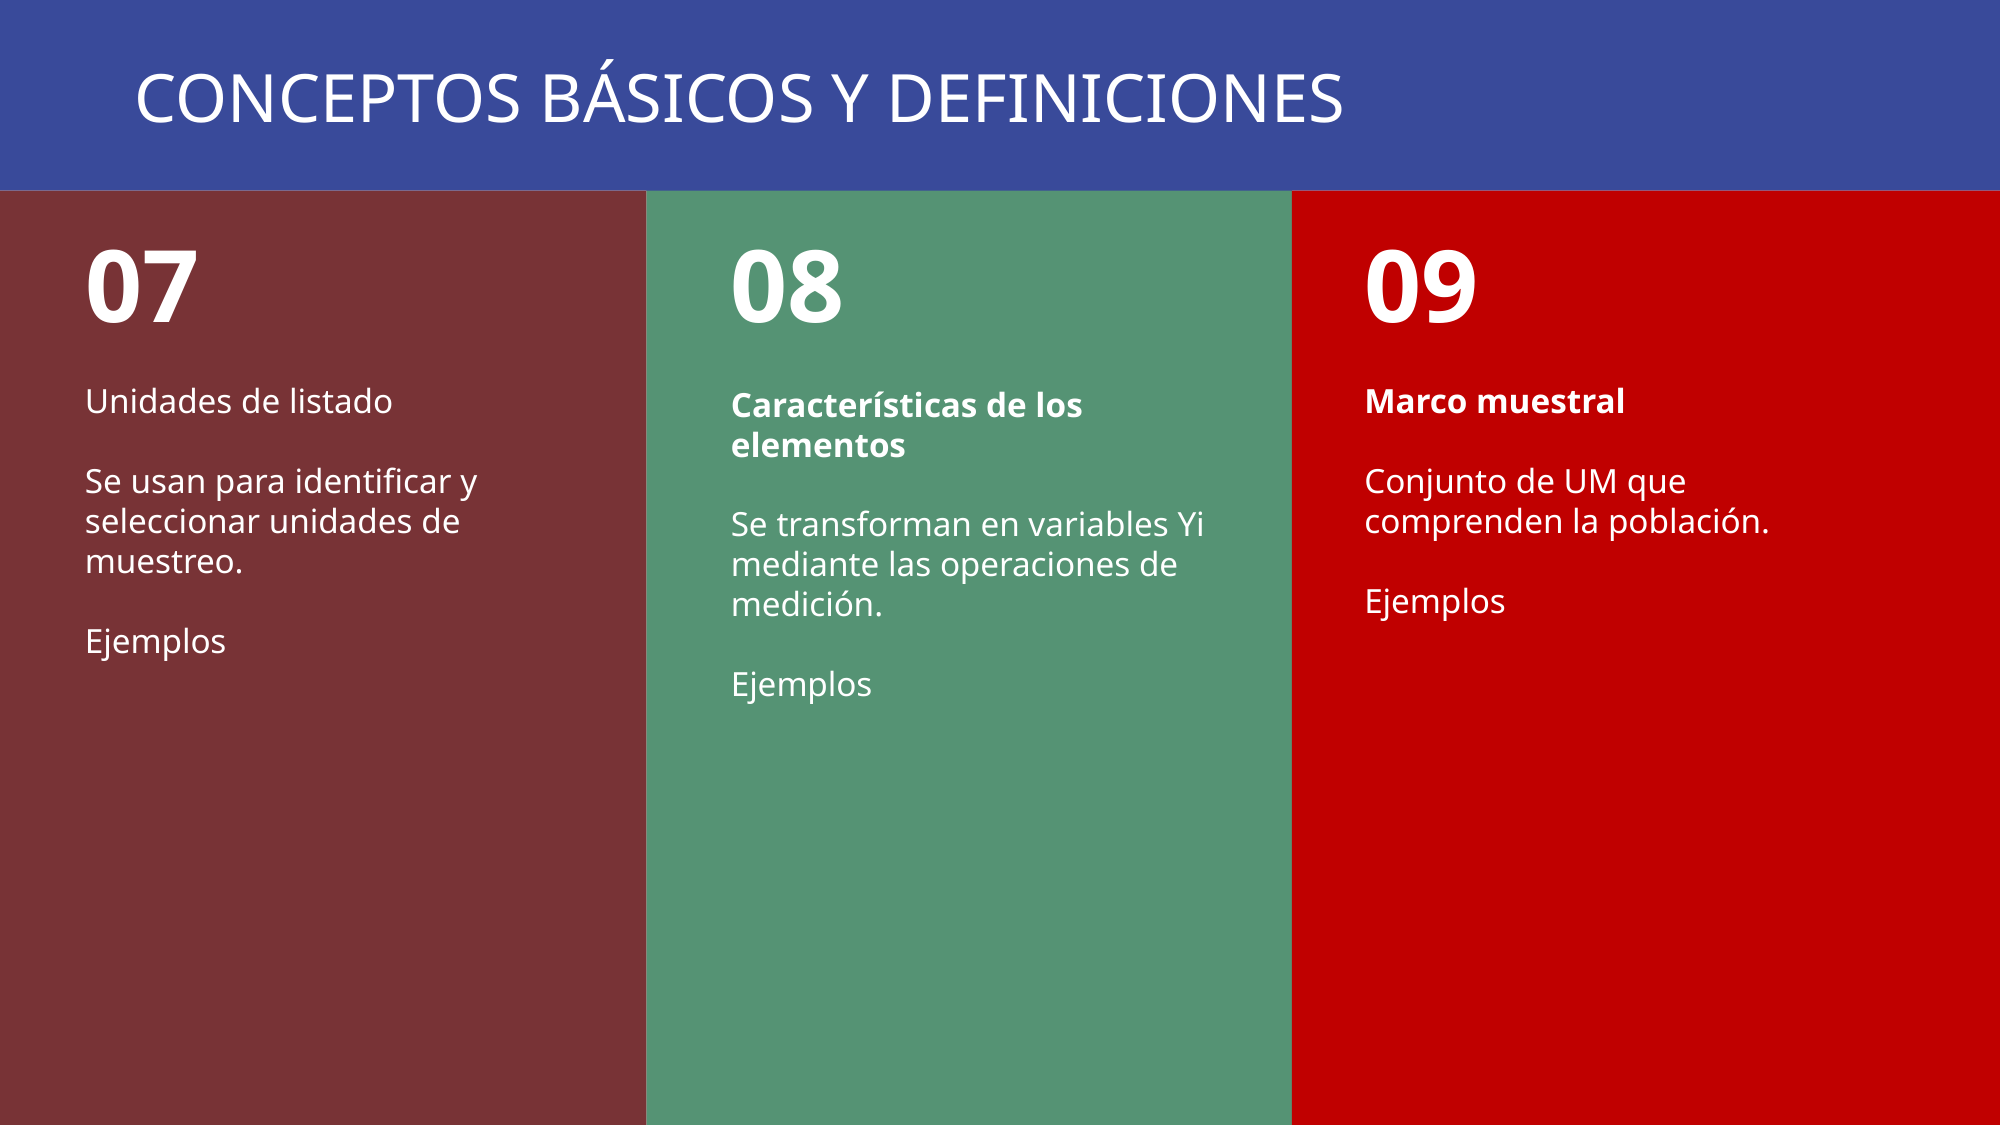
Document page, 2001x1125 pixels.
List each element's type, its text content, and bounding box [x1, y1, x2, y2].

text_box [647, 191, 1291, 1125]
text_box Características de los elementos Se transforman en variables Yi mediante las operaciones de medición. Ejemplos [715, 376, 1223, 711]
text_box Marco muestral Conjunto de UM que comprenden la población. Ejemplos [1349, 372, 1857, 628]
text_box [0, 190, 647, 1125]
text_box Unidades de listado Se usan para identificar y seleccionar unidades de muestreo. Ejemplos [70, 372, 521, 713]
text_box 08 [715, 215, 860, 351]
text_box 07 [70, 215, 215, 351]
text_box 09 [1349, 215, 1494, 351]
text_box [1291, 190, 2000, 1125]
text_box CONCEPTOS BÁSICOS Y DEFINICIONES [0, 0, 2000, 191]
